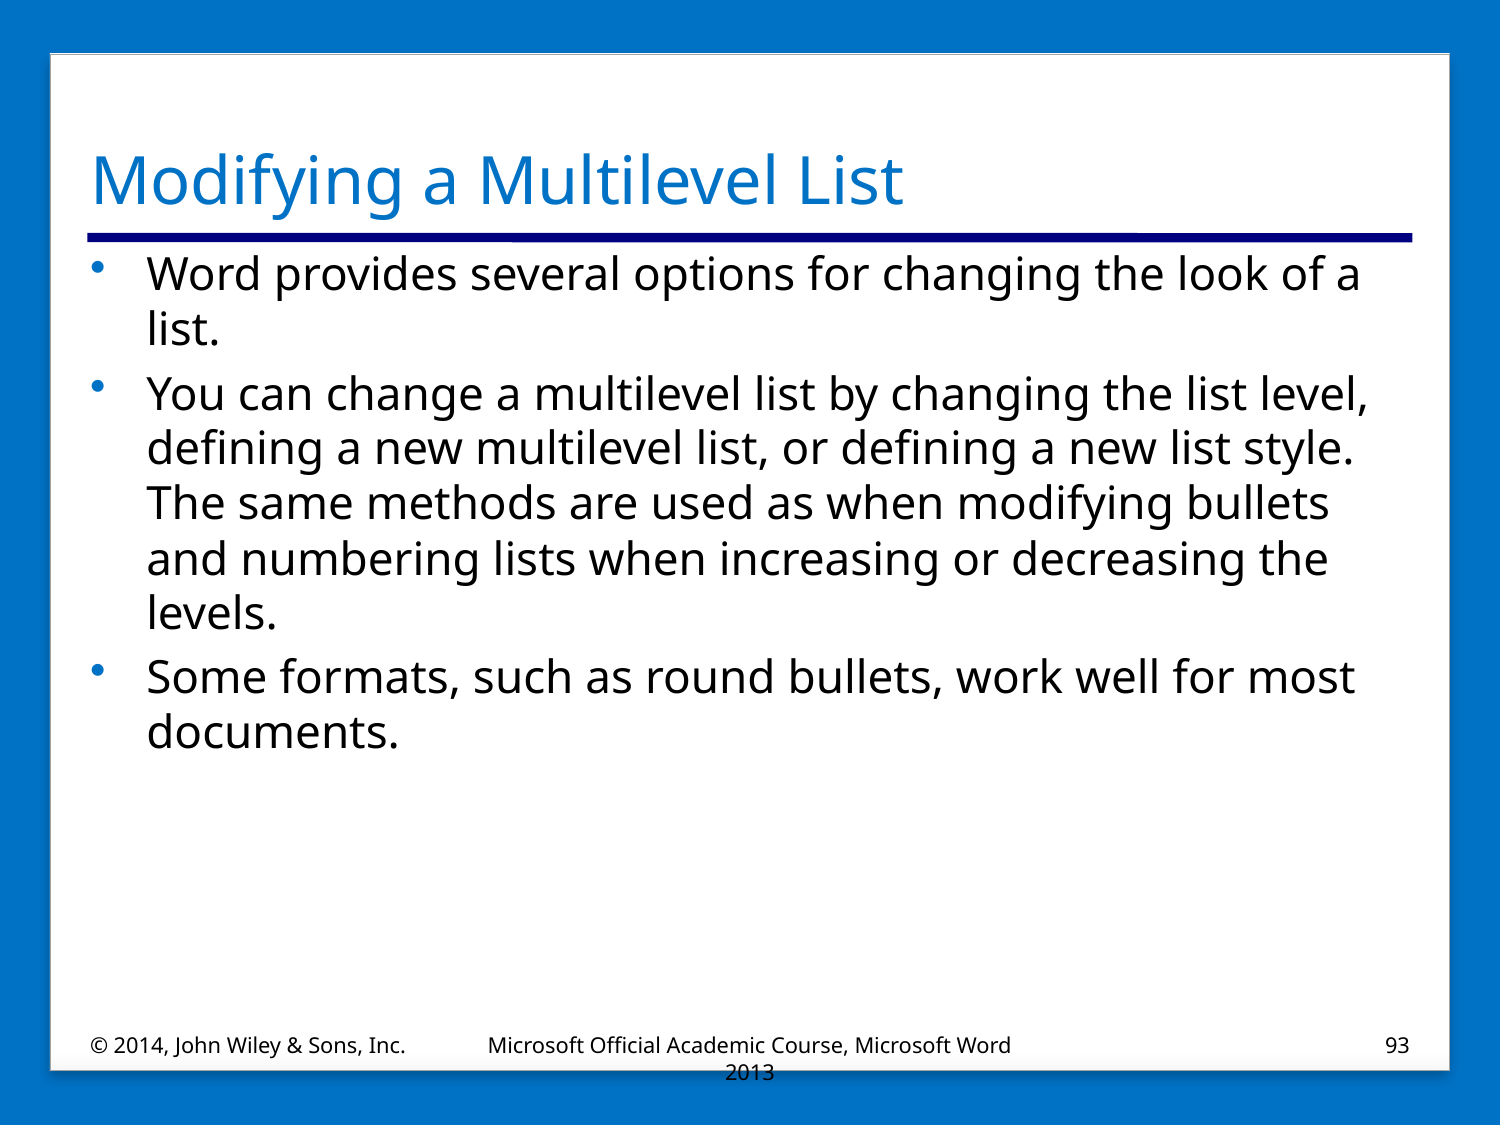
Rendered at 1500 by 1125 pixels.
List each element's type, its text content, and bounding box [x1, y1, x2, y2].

slide_number 93 [1074, 1024, 1426, 1103]
footer Microsoft Official Academic Course, Microsoft Word 2013 [449, 1024, 1051, 1103]
title Modifying a Multilevel List [74, 74, 1426, 226]
list Word provides several options for changing the look of a list. You can change a multilevel list by changing the list level, defining a new multilevel list, or defining a new list style. The same methods are used as when modifying bullets and numbering lists when increasing or decreasing the levels. Some formats, such as round bullets, work well for most documents. [75, 237, 1425, 1063]
slide_number © 2014, John Wiley & Sons, Inc. [74, 1024, 426, 1103]
